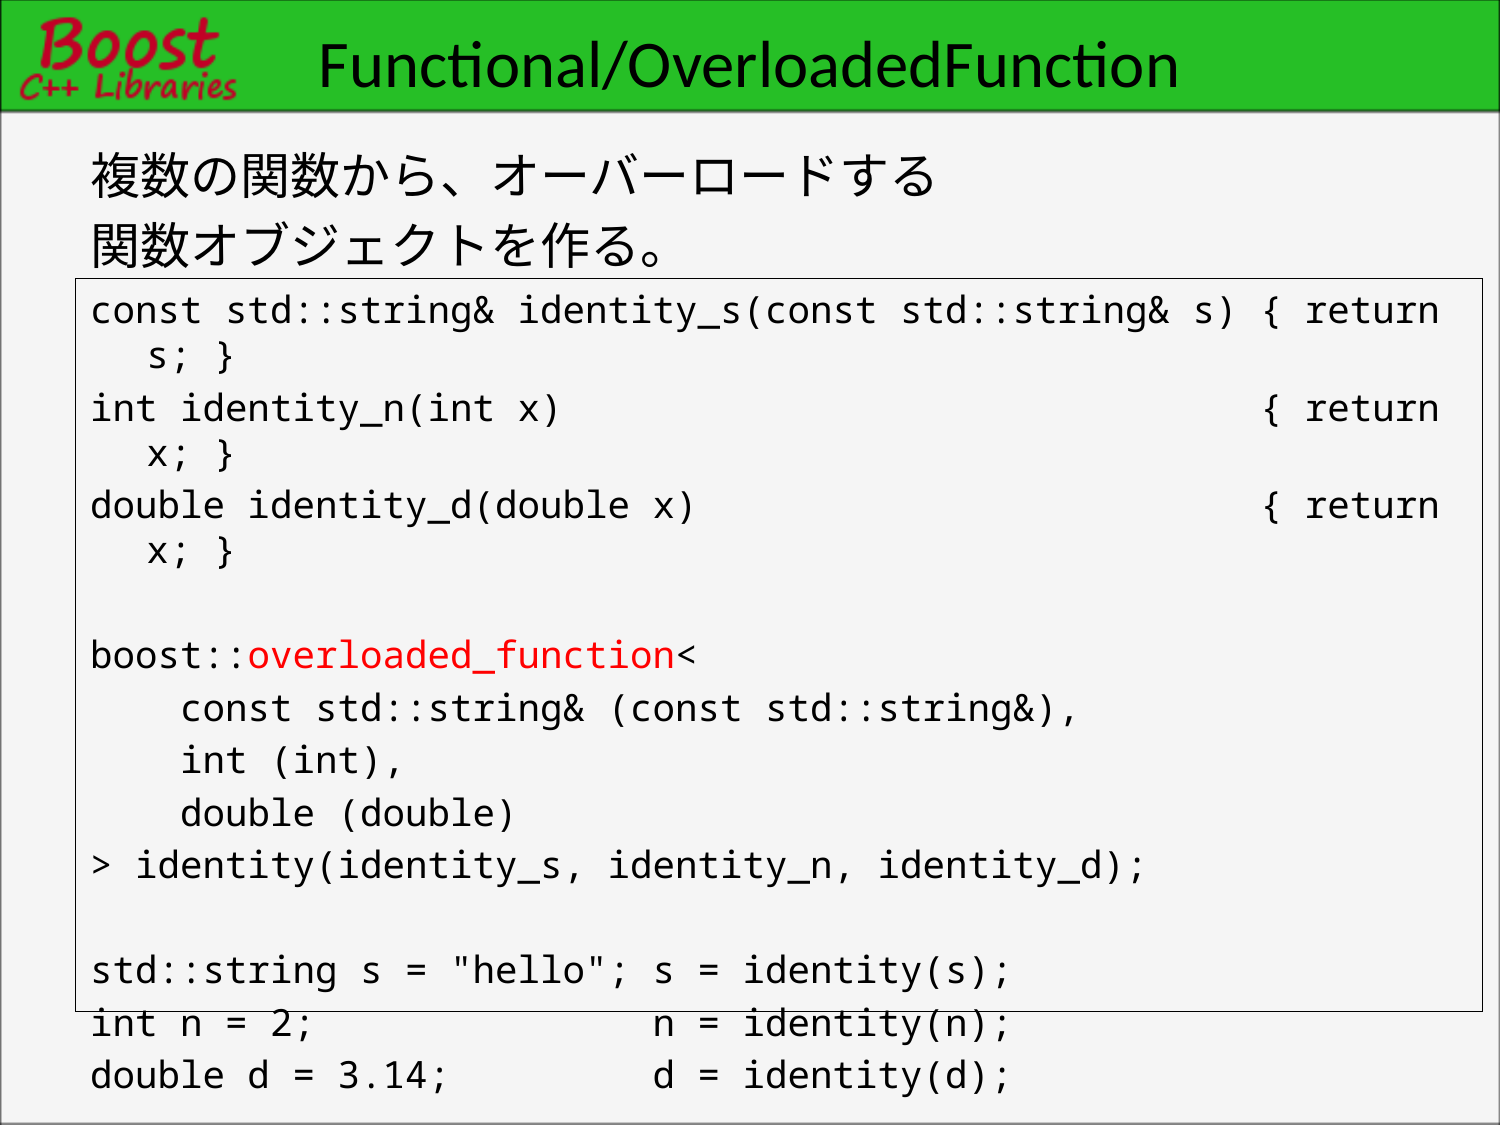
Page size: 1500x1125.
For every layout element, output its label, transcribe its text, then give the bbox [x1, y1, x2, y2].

title Functional/OverloadedFunction [75, 7, 1425, 114]
list const std::string& identity_s(const std::string& s) { return s; } int identity_n(int x) { return x; } double identity_d(double x) { return x; } boost::overloaded_function< const std::string& (const std::string&), int (int), double (double) > identity(identity_s, identity_n, identity_d); std::string s = "hello"; s = identity(s); int n = 2; n = identity(n); double d = 3.14; d = identity(d); [75, 278, 1483, 1012]
picture [0, 0, 1500, 1125]
text_box 複数の関数から、オーバーロードする 関数オブジェクトを作る。 [74, 137, 1425, 268]
